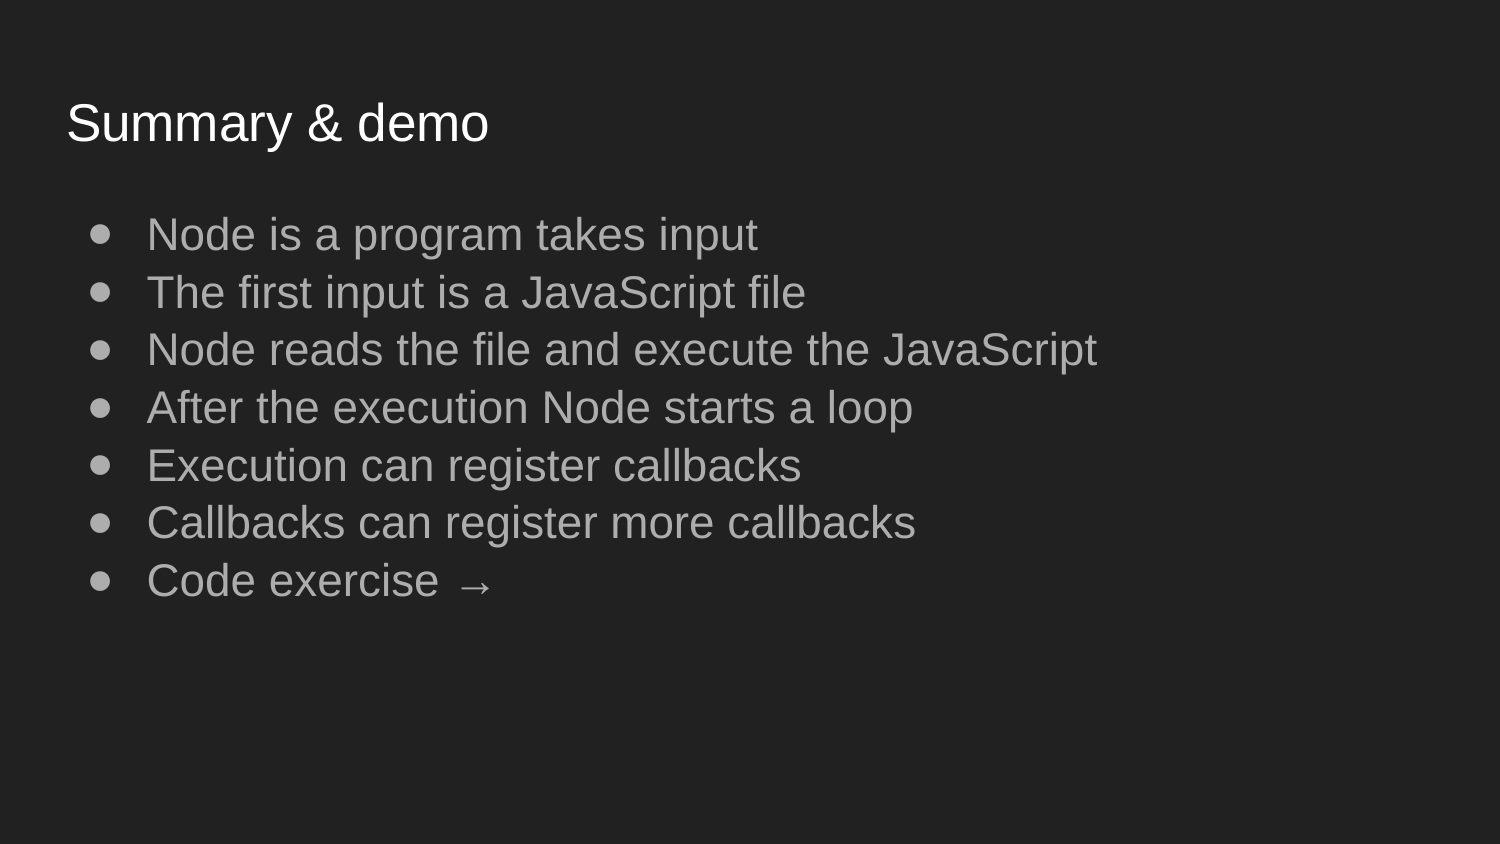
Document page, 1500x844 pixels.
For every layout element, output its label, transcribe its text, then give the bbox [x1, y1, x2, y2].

list Node is a program takes input The first input is a JavaScript file Node reads the file and execute the JavaScript After the execution Node starts a loop Execution can register callbacks Callbacks can register more callbacks Code exercise → [56, 186, 1455, 606]
title Summary & demo [51, 72, 1449, 167]
